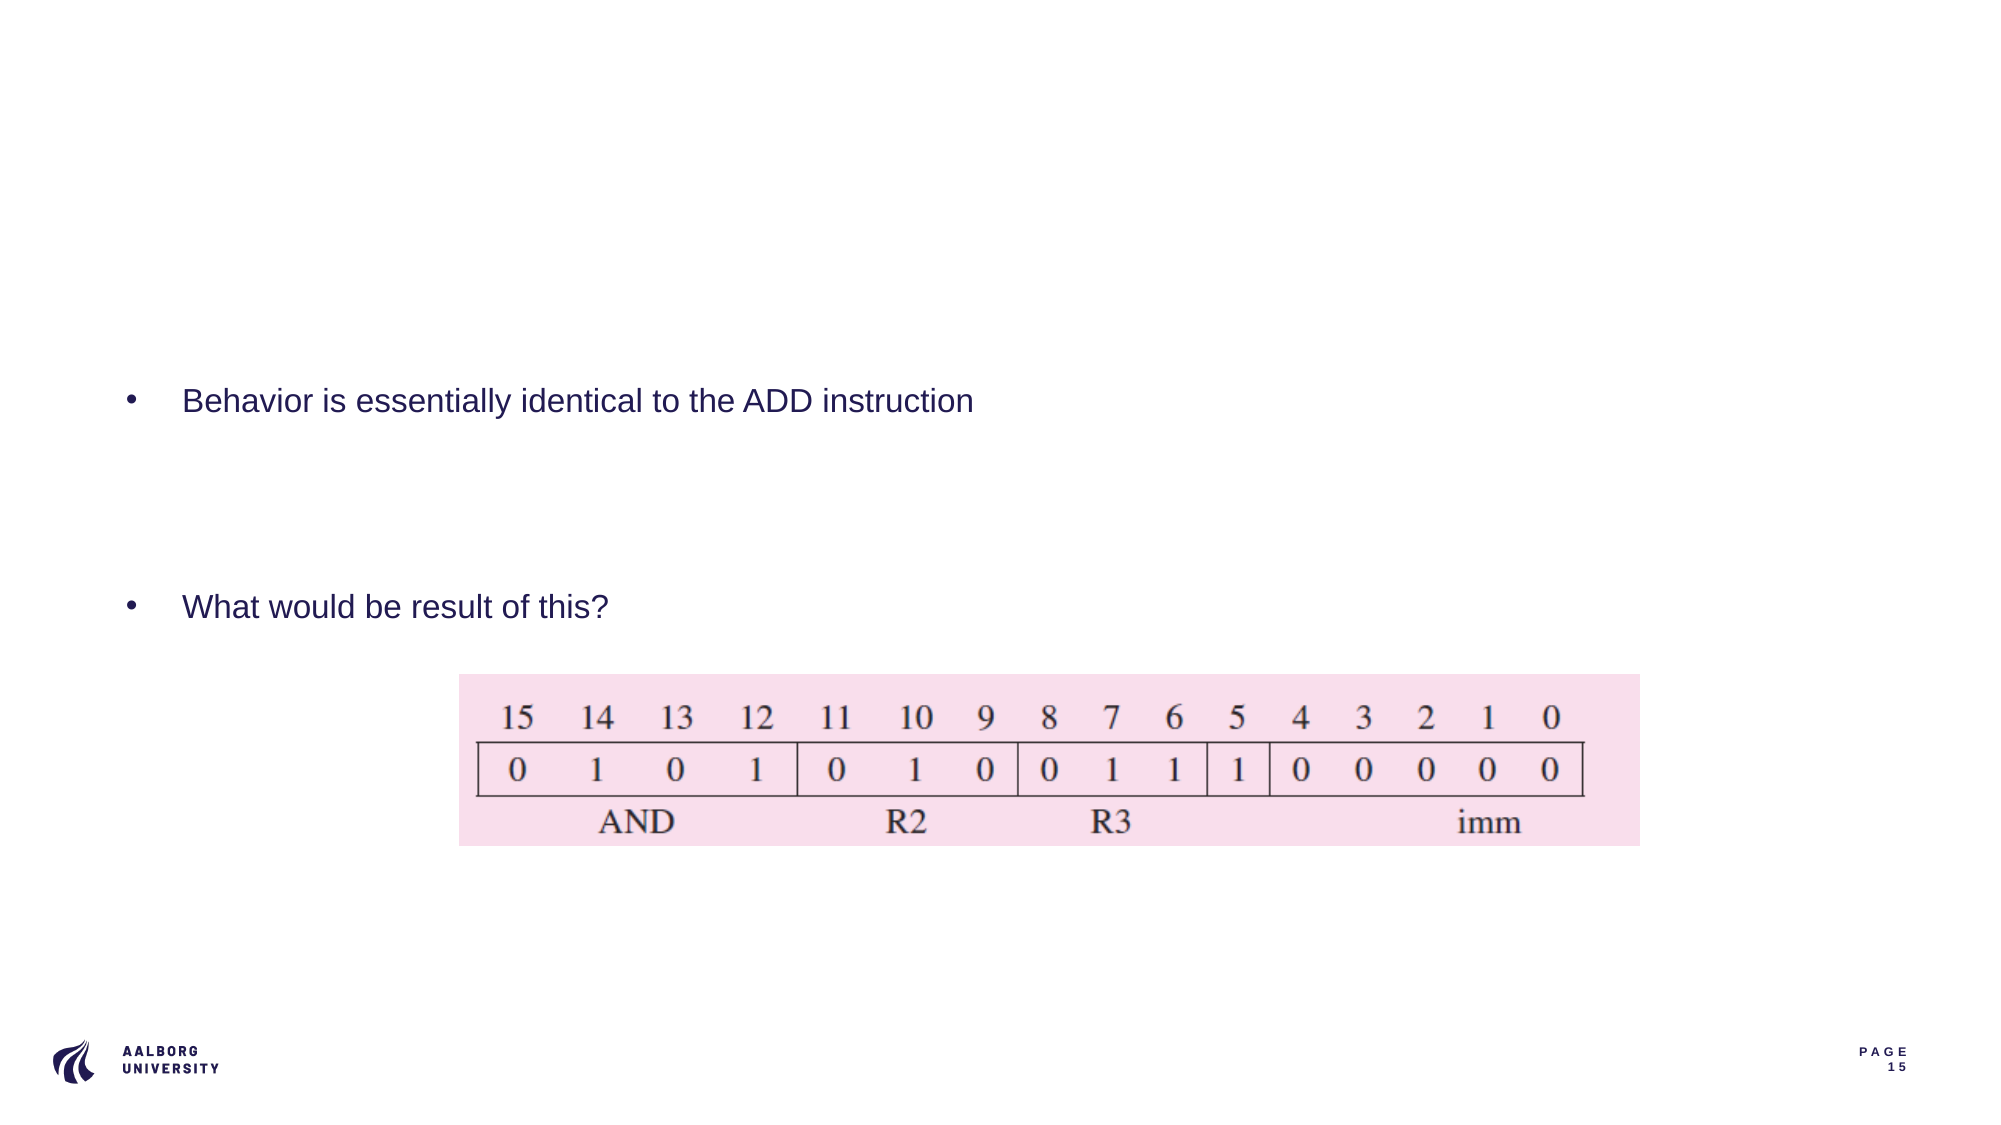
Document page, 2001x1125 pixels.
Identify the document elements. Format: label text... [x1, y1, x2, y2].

picture [53, 1039, 219, 1084]
picture [459, 674, 1640, 846]
list Behavior is essentially identical to the ADD instruction What would be result of this? [125, 363, 1159, 948]
